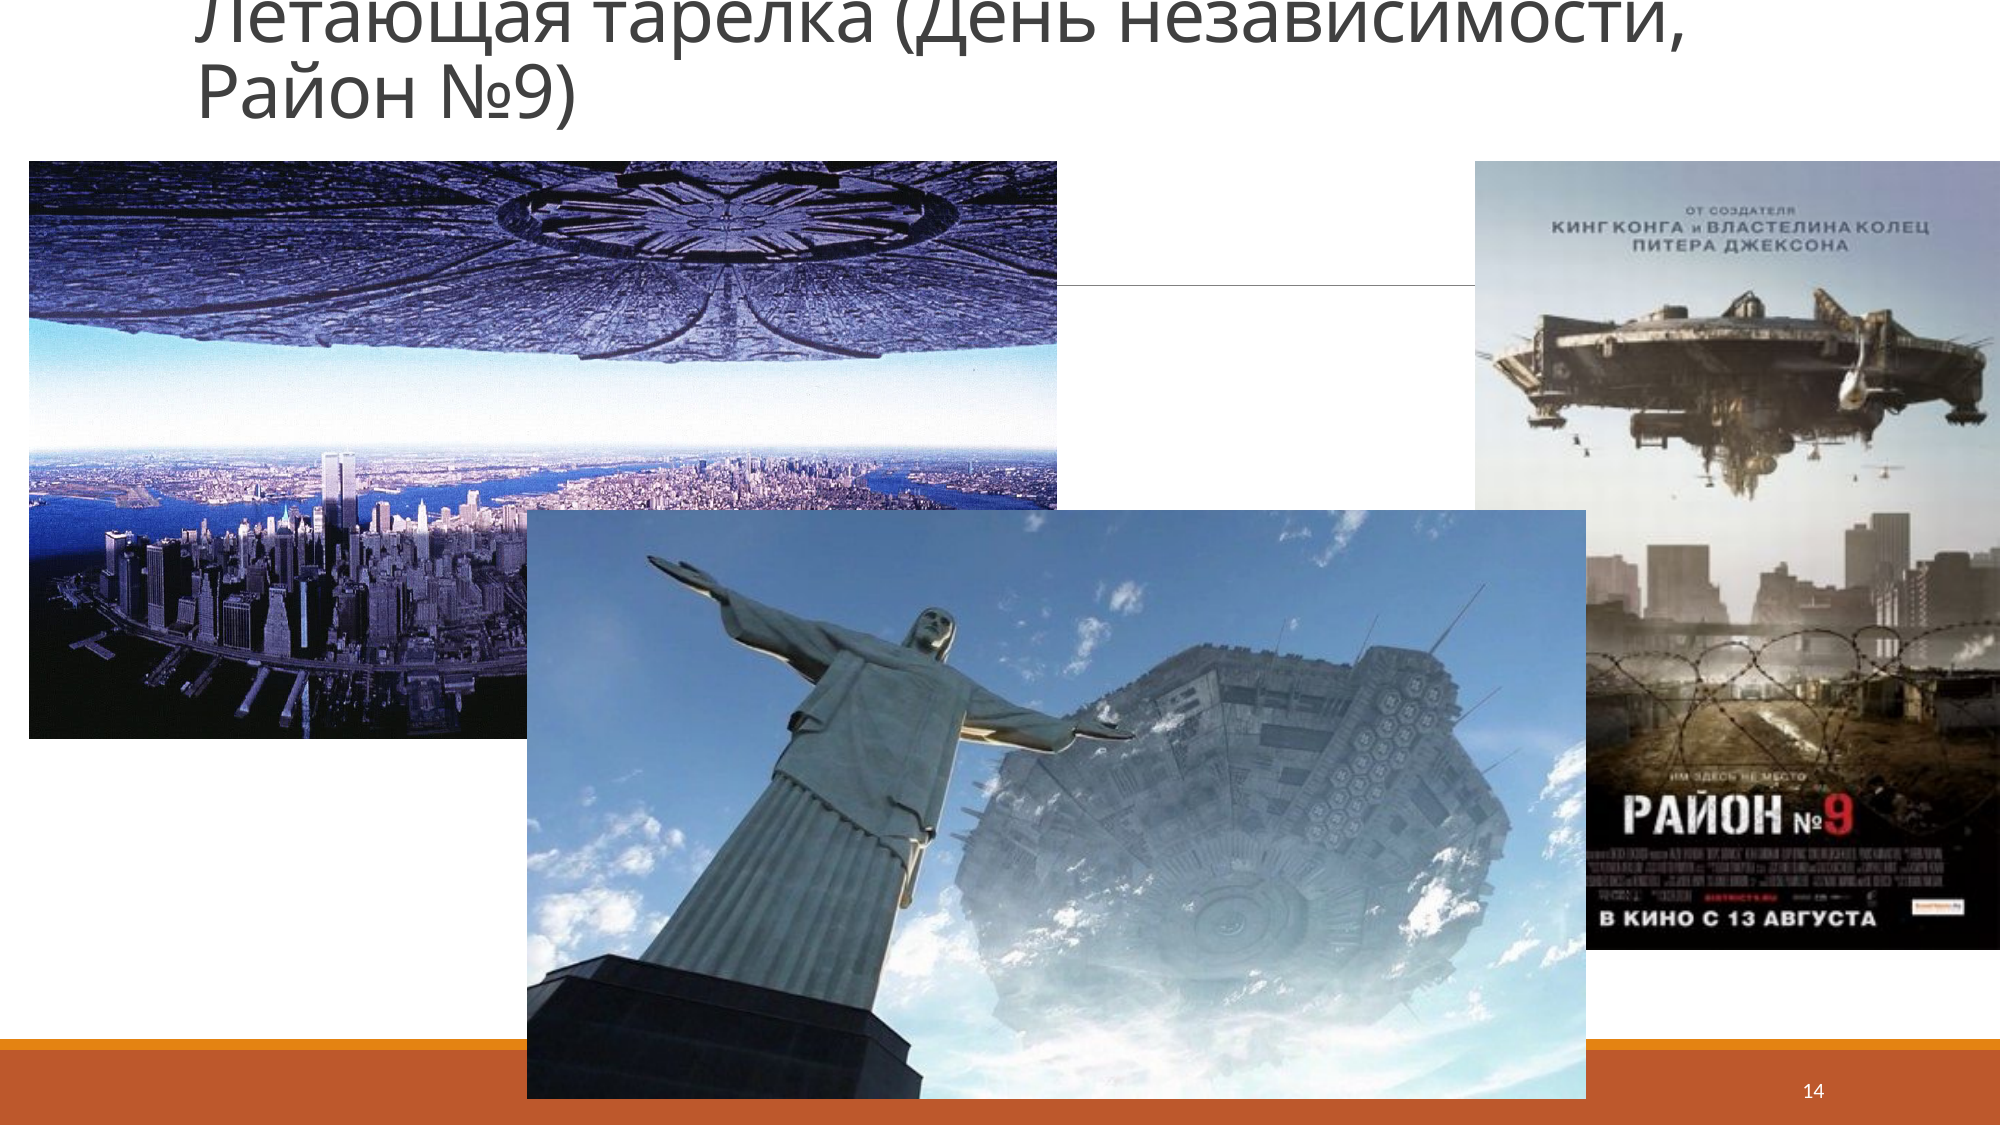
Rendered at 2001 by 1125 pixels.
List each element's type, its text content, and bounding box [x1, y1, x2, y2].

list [1474, 160, 2000, 951]
slide_number 14 [1624, 1059, 1840, 1120]
picture [29, 161, 1587, 1100]
title Летающая тарелка (День независимости, Район №9) [180, 18, 1830, 142]
